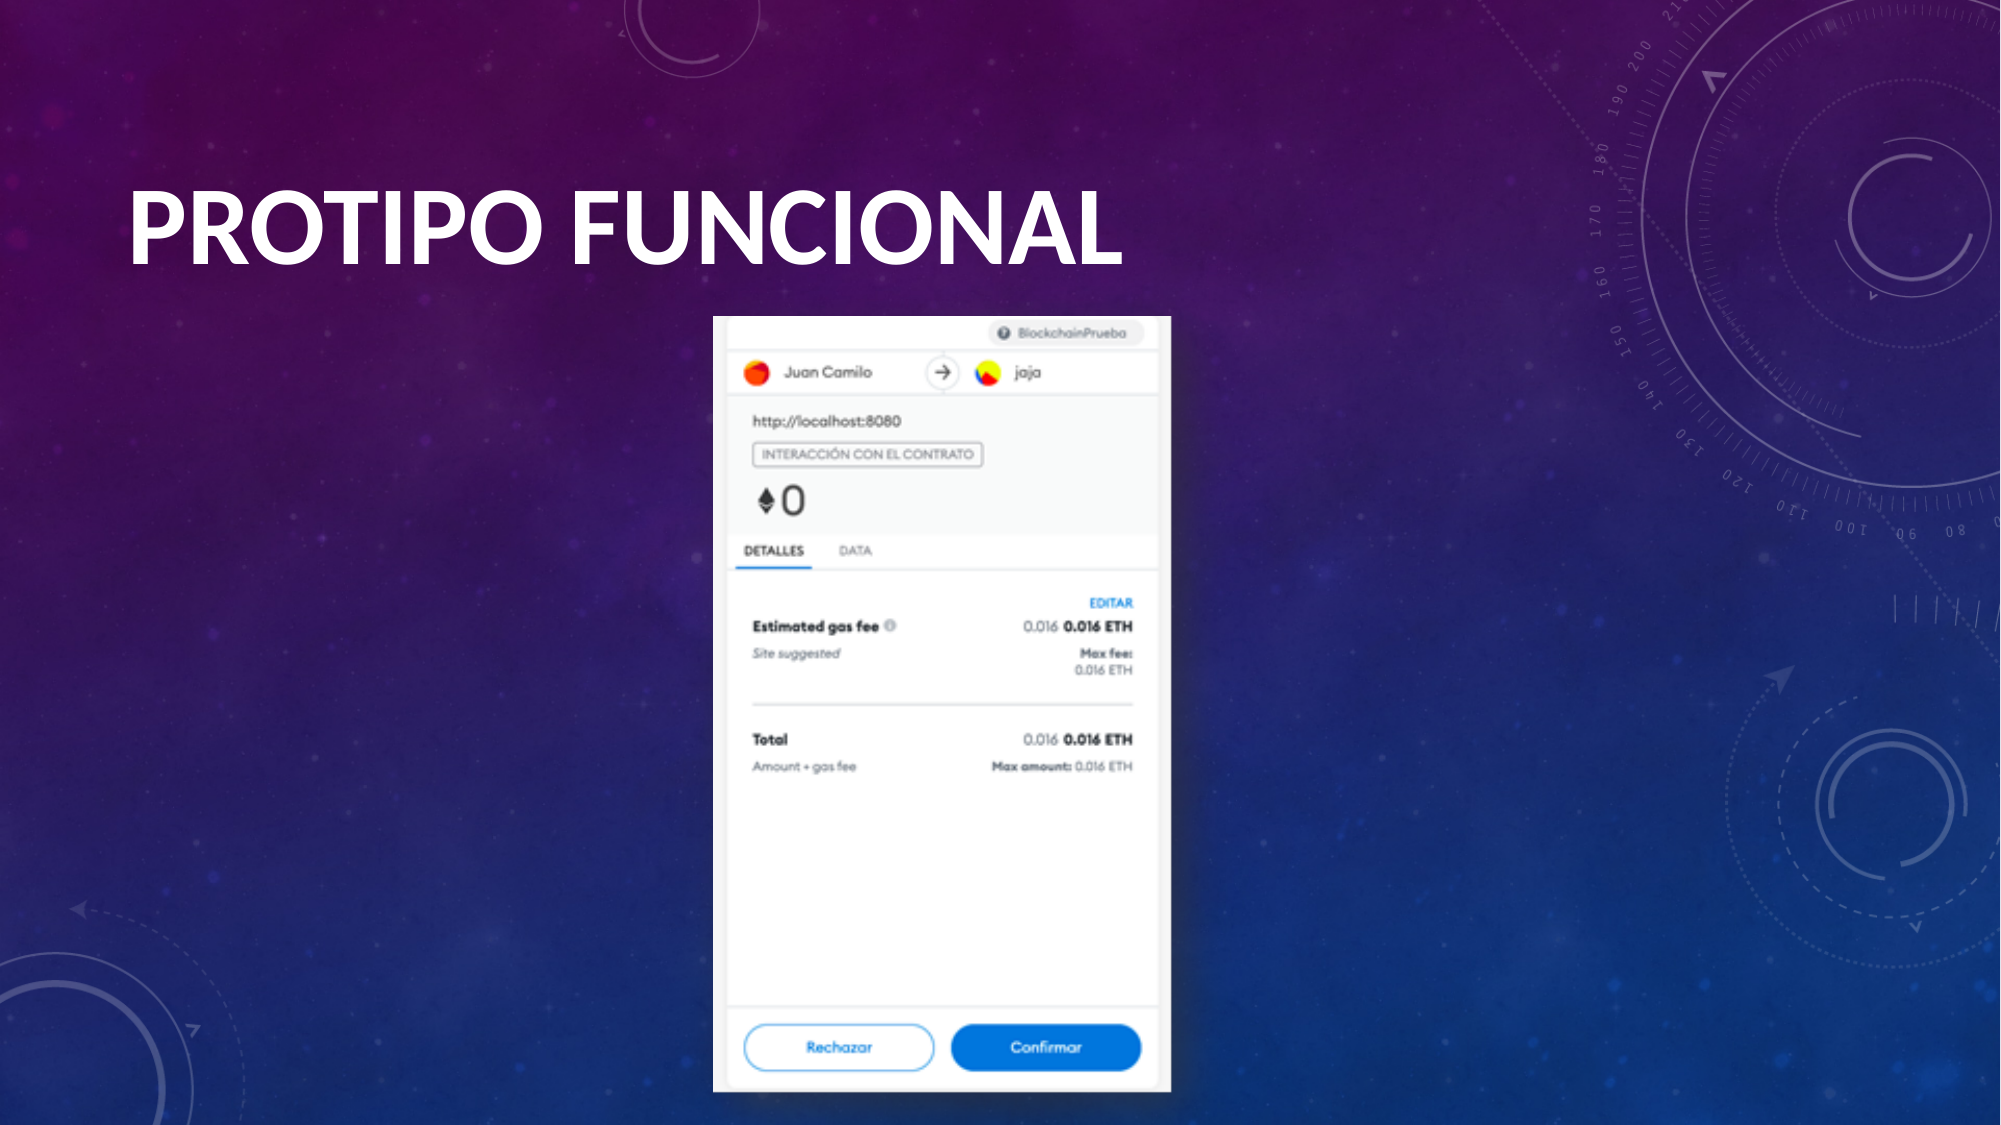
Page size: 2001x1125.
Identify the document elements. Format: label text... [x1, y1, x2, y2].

title PROTIPO FUNCIONAL [112, 99, 1775, 339]
picture [0, 0, 2001, 1125]
